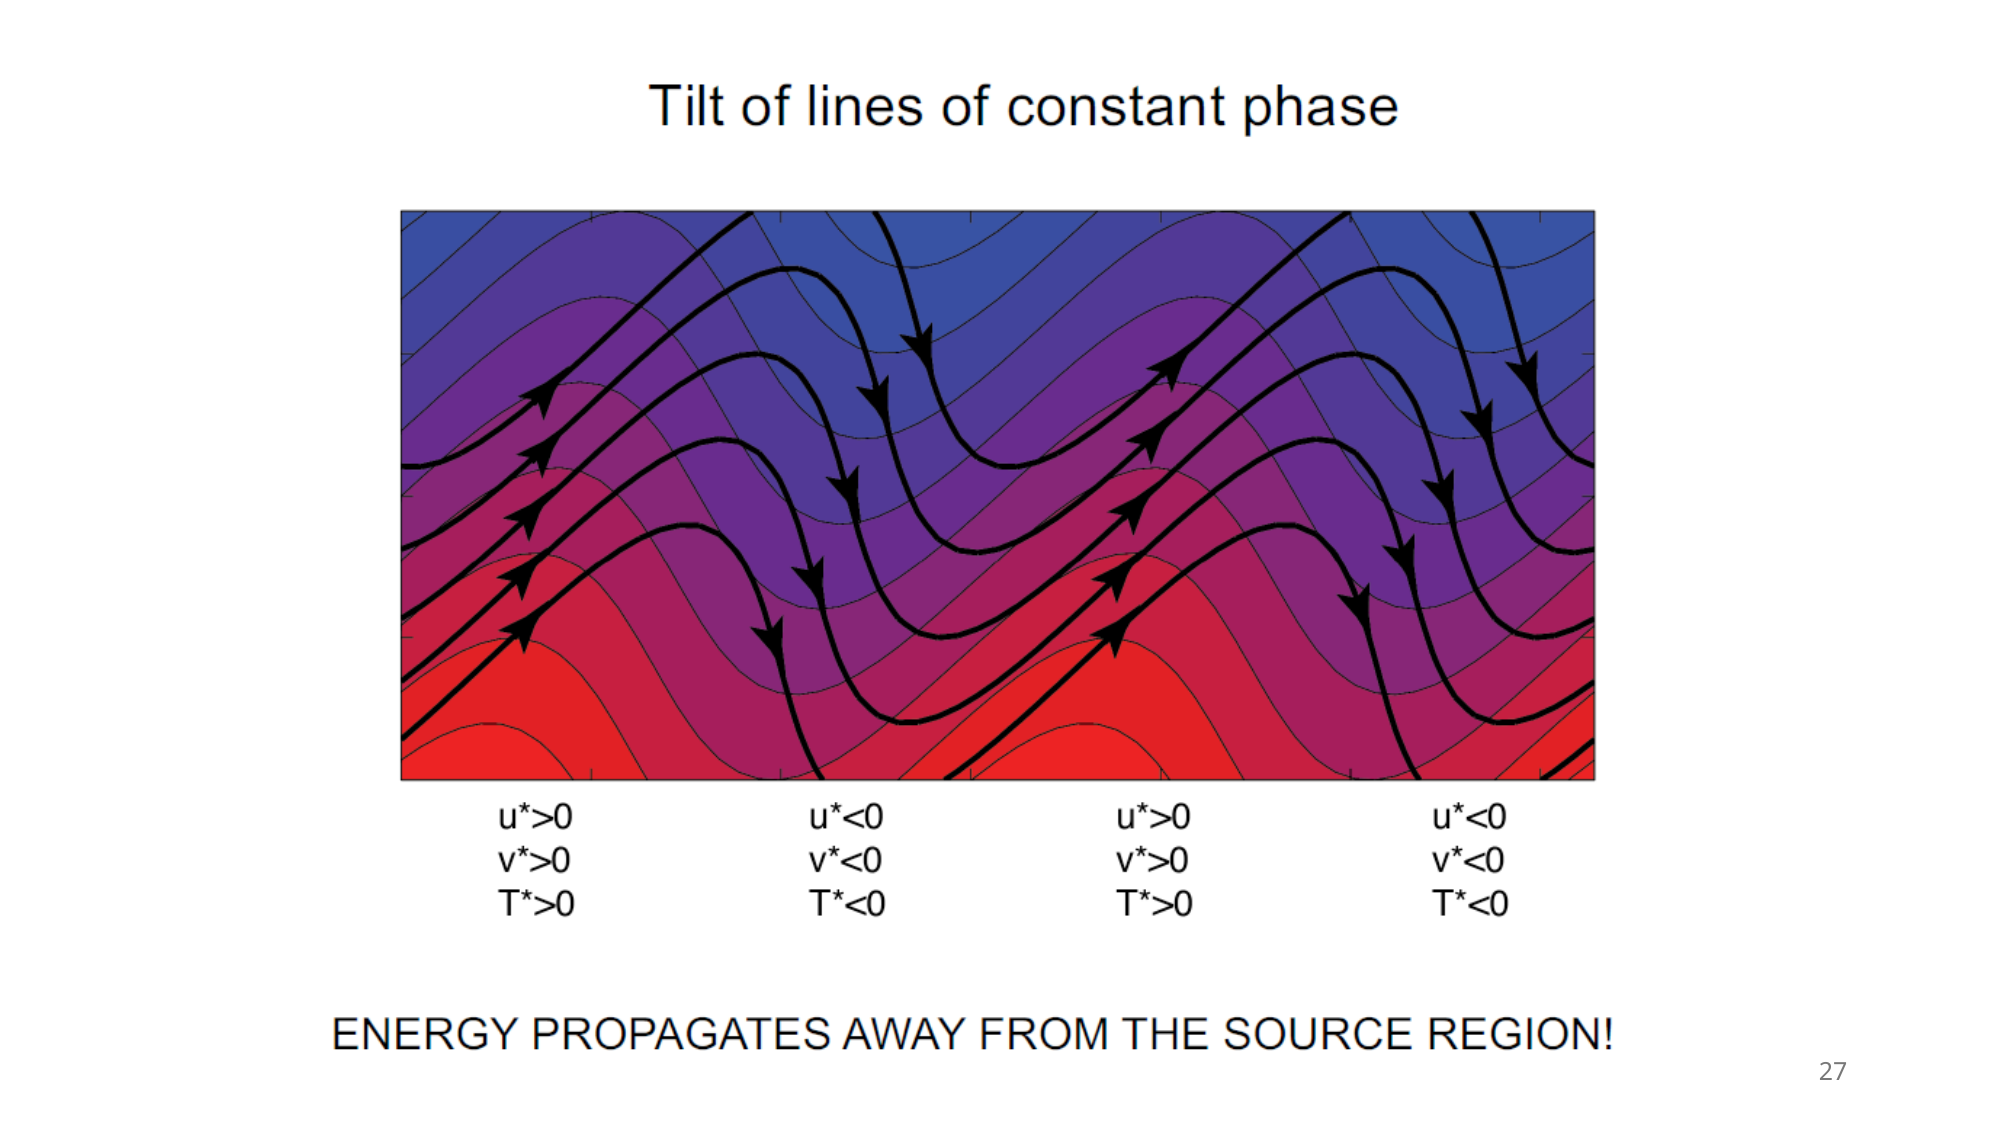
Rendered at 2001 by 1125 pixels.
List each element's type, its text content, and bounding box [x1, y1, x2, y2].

picture [211, 0, 1788, 1125]
slide_number 27 [1788, 1042, 1863, 1103]
